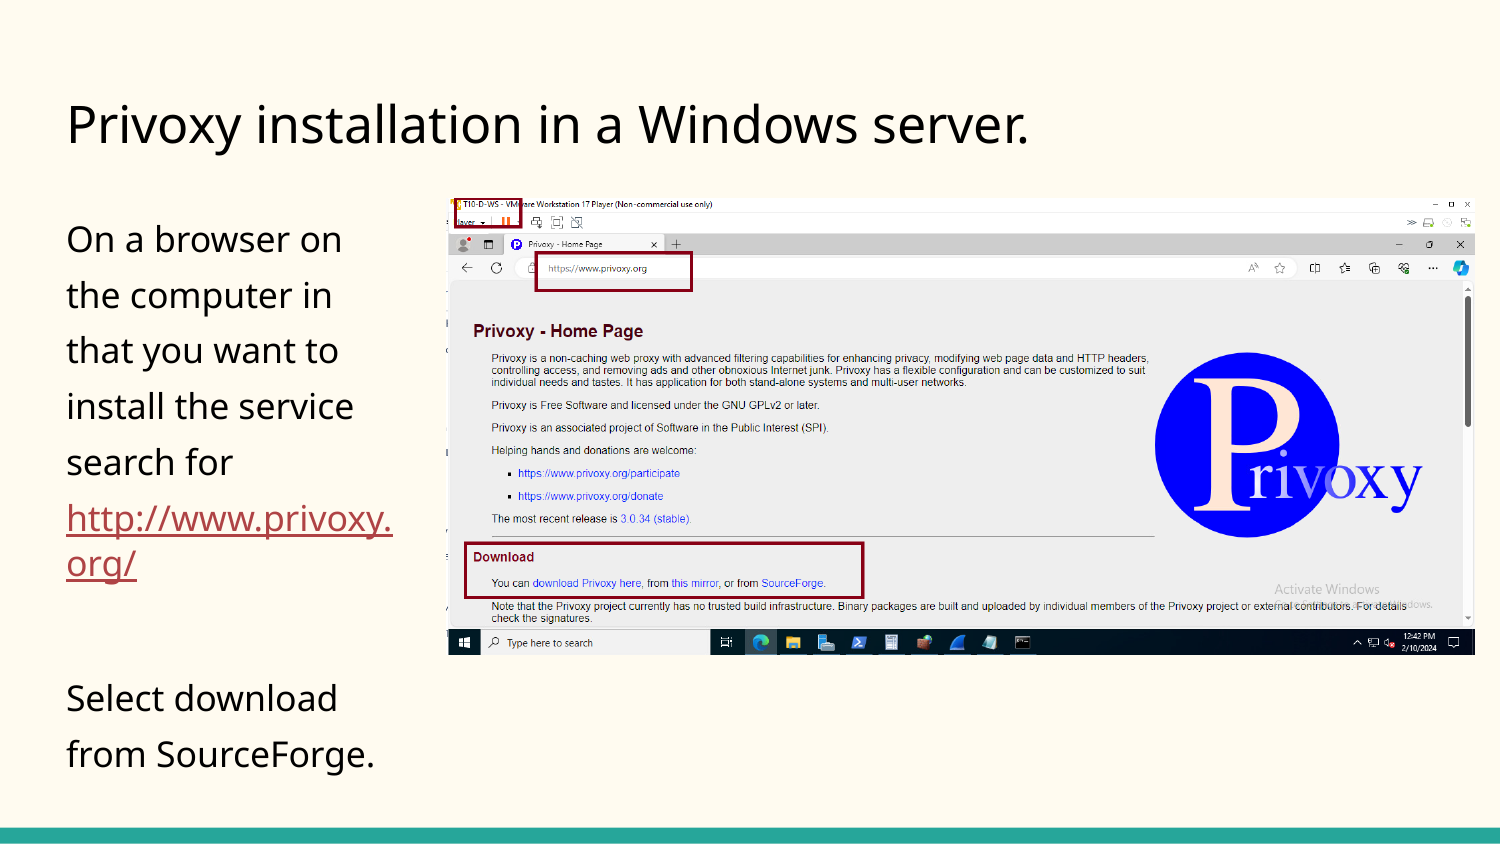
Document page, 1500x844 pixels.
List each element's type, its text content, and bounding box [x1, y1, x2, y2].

title Privoxy installation in a Windows server. [51, 72, 1449, 174]
list On a browser on the computer in that you want to install the service search for http://www.privoxy.org/ Select download from SourceForge. [51, 192, 422, 750]
picture [445, 198, 1476, 656]
